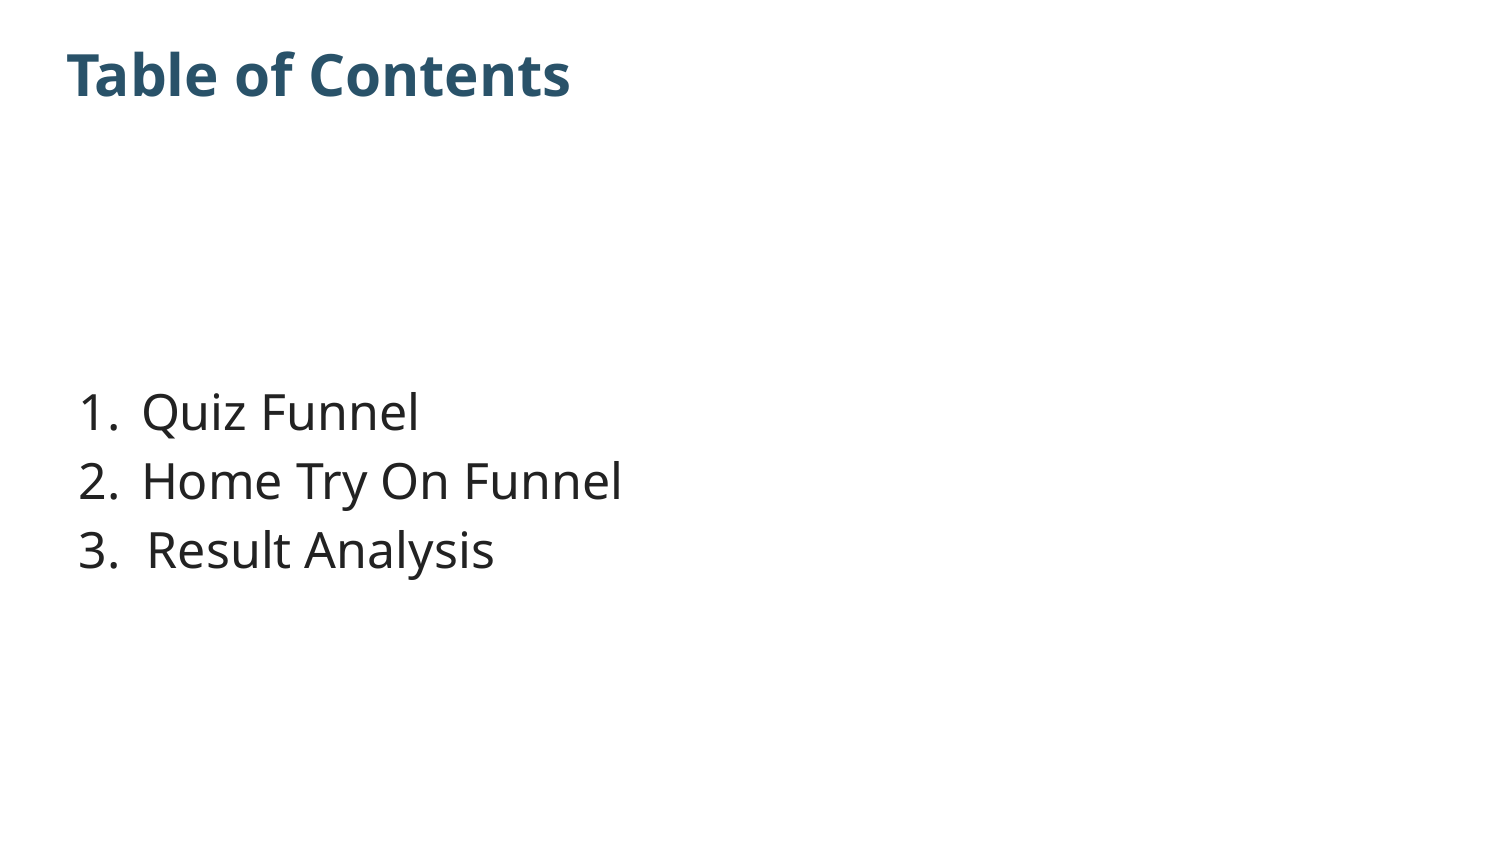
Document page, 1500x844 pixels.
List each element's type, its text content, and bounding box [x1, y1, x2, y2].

text_box Quiz Funnel Home Try On Funnel 3. Result Analysis [51, 207, 1374, 742]
title Table of Contents [51, 23, 1449, 117]
